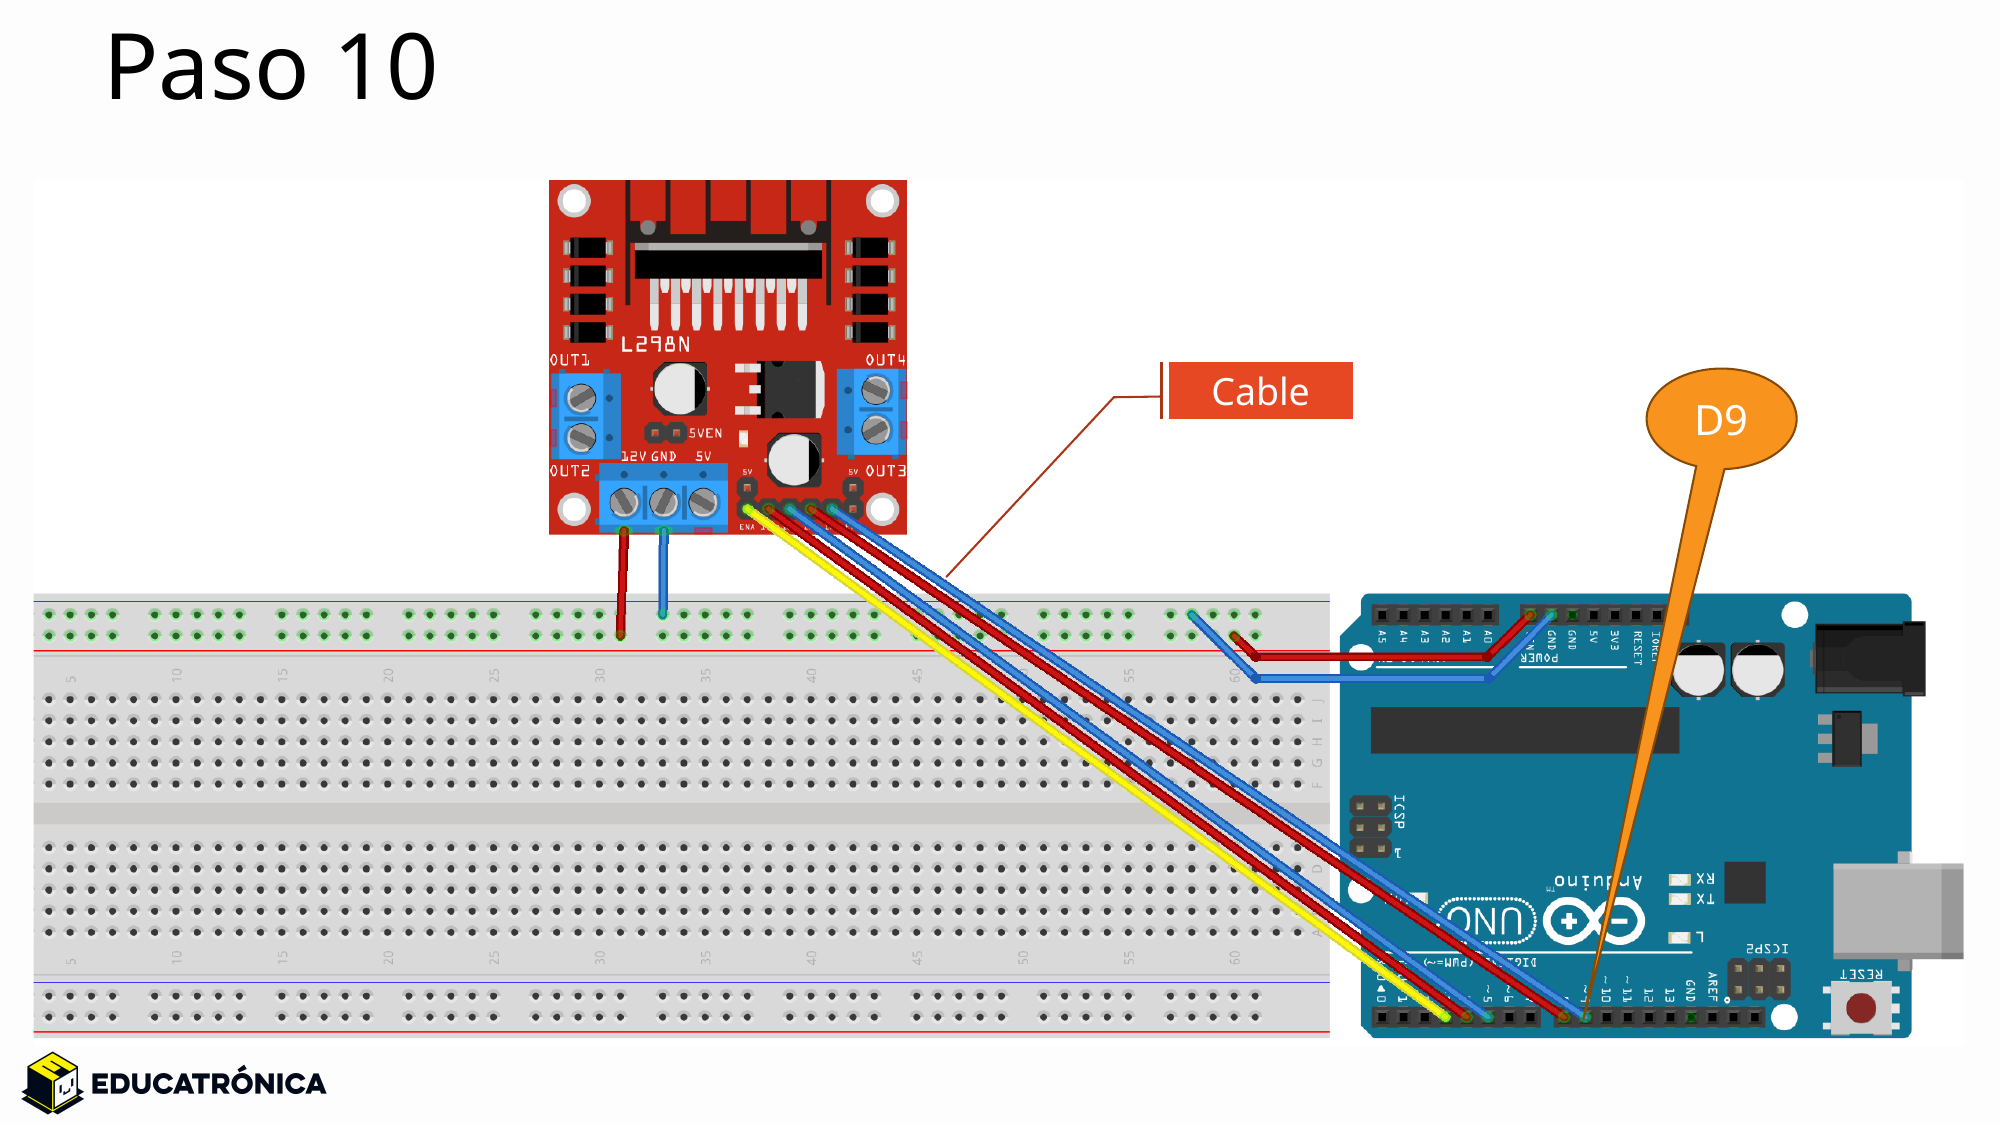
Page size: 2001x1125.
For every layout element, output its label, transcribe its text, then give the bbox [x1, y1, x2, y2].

title Paso 10 [88, 7, 1912, 133]
picture [33, 180, 1967, 1046]
picture [19, 1048, 330, 1118]
